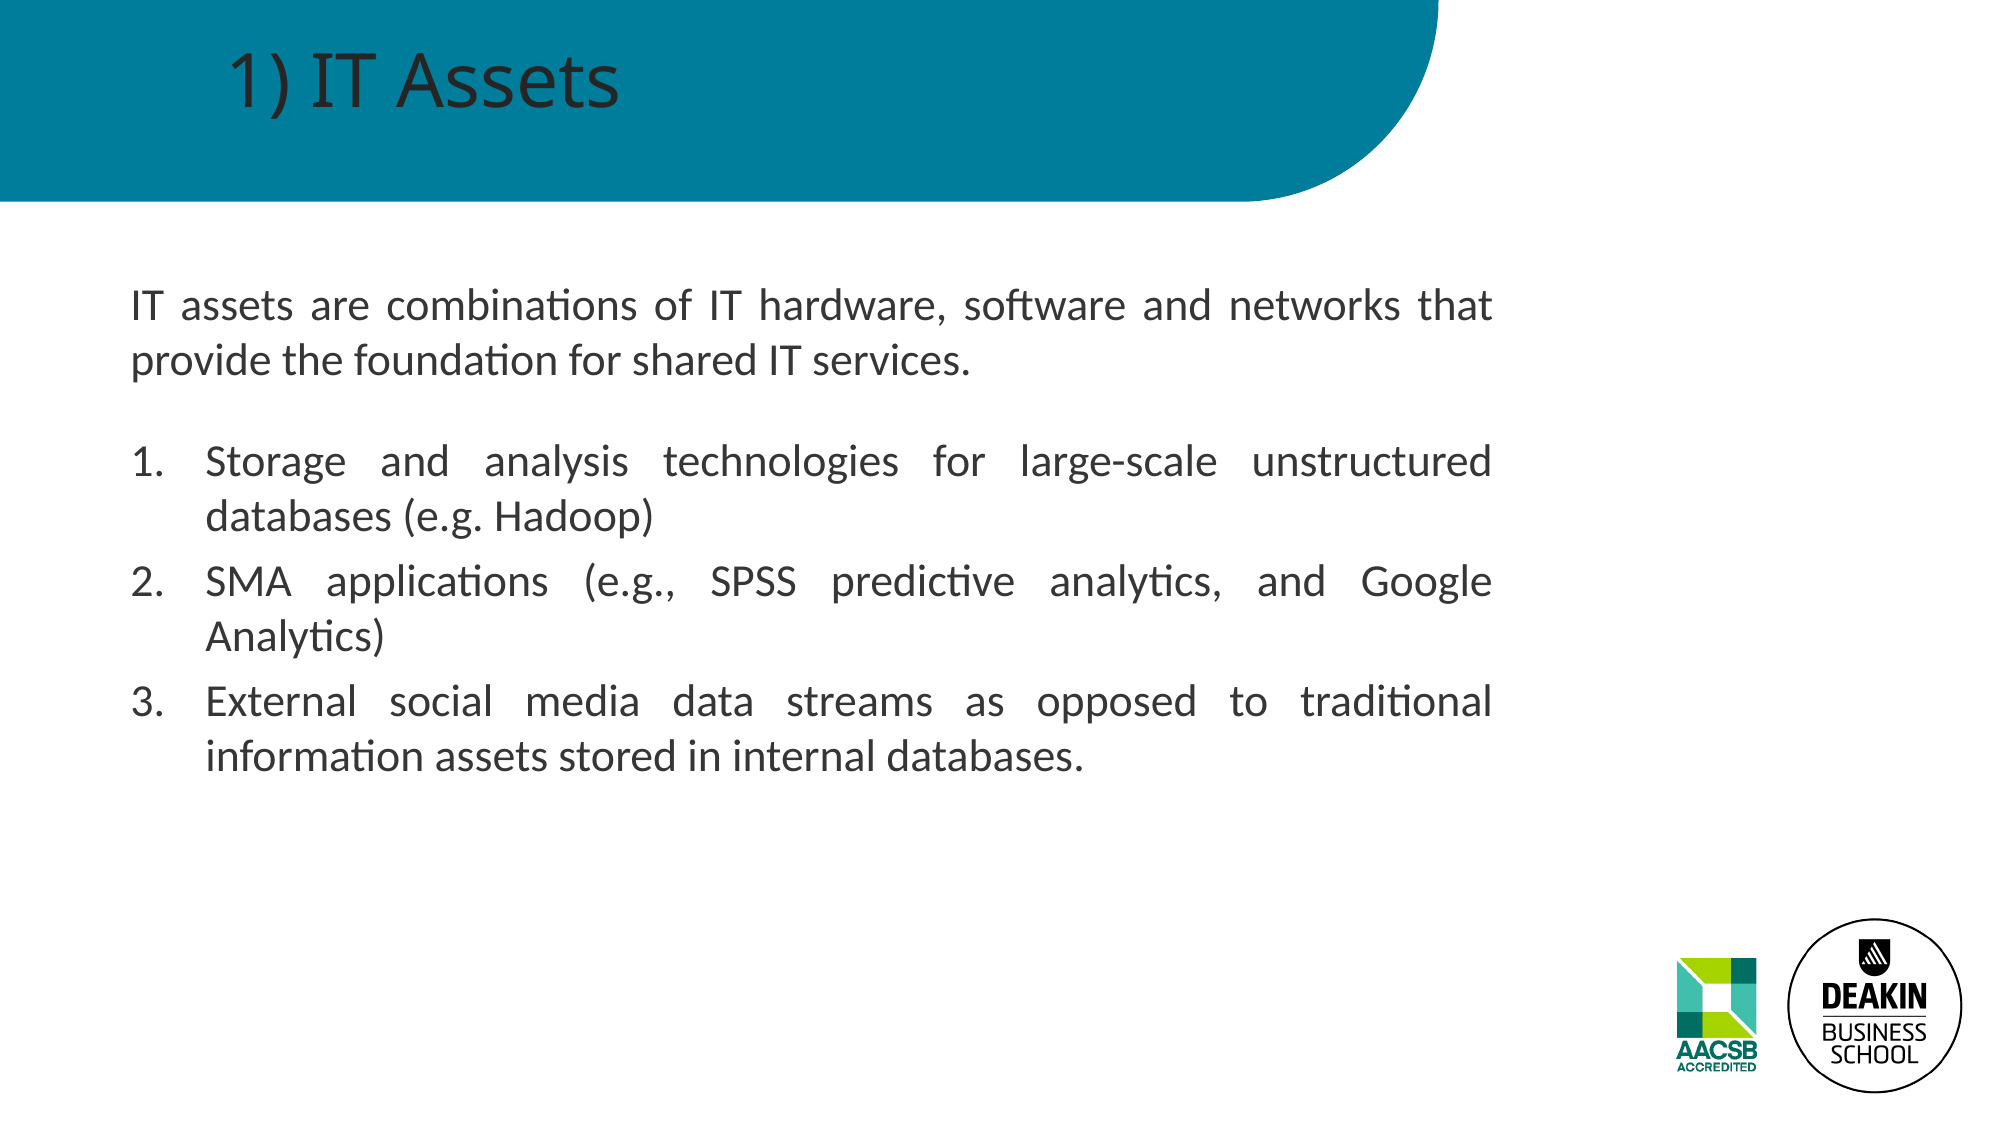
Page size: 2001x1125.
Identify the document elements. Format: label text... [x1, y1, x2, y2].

title 1) IT Assets [0, 42, 1121, 231]
text_box IT assets are combinations of IT hardware, software and networks that provide the foundation for shared IT services. Storage and analysis technologies for large-scale unstructured databases (e.g. Hadoop) SMA applications (e.g., SPSS predictive analytics, and Google Analytics) External social media data streams as opposed to traditional information assets stored in internal databases. [115, 266, 1510, 998]
picture [1676, 958, 1757, 1072]
picture [1761, 892, 1988, 1119]
